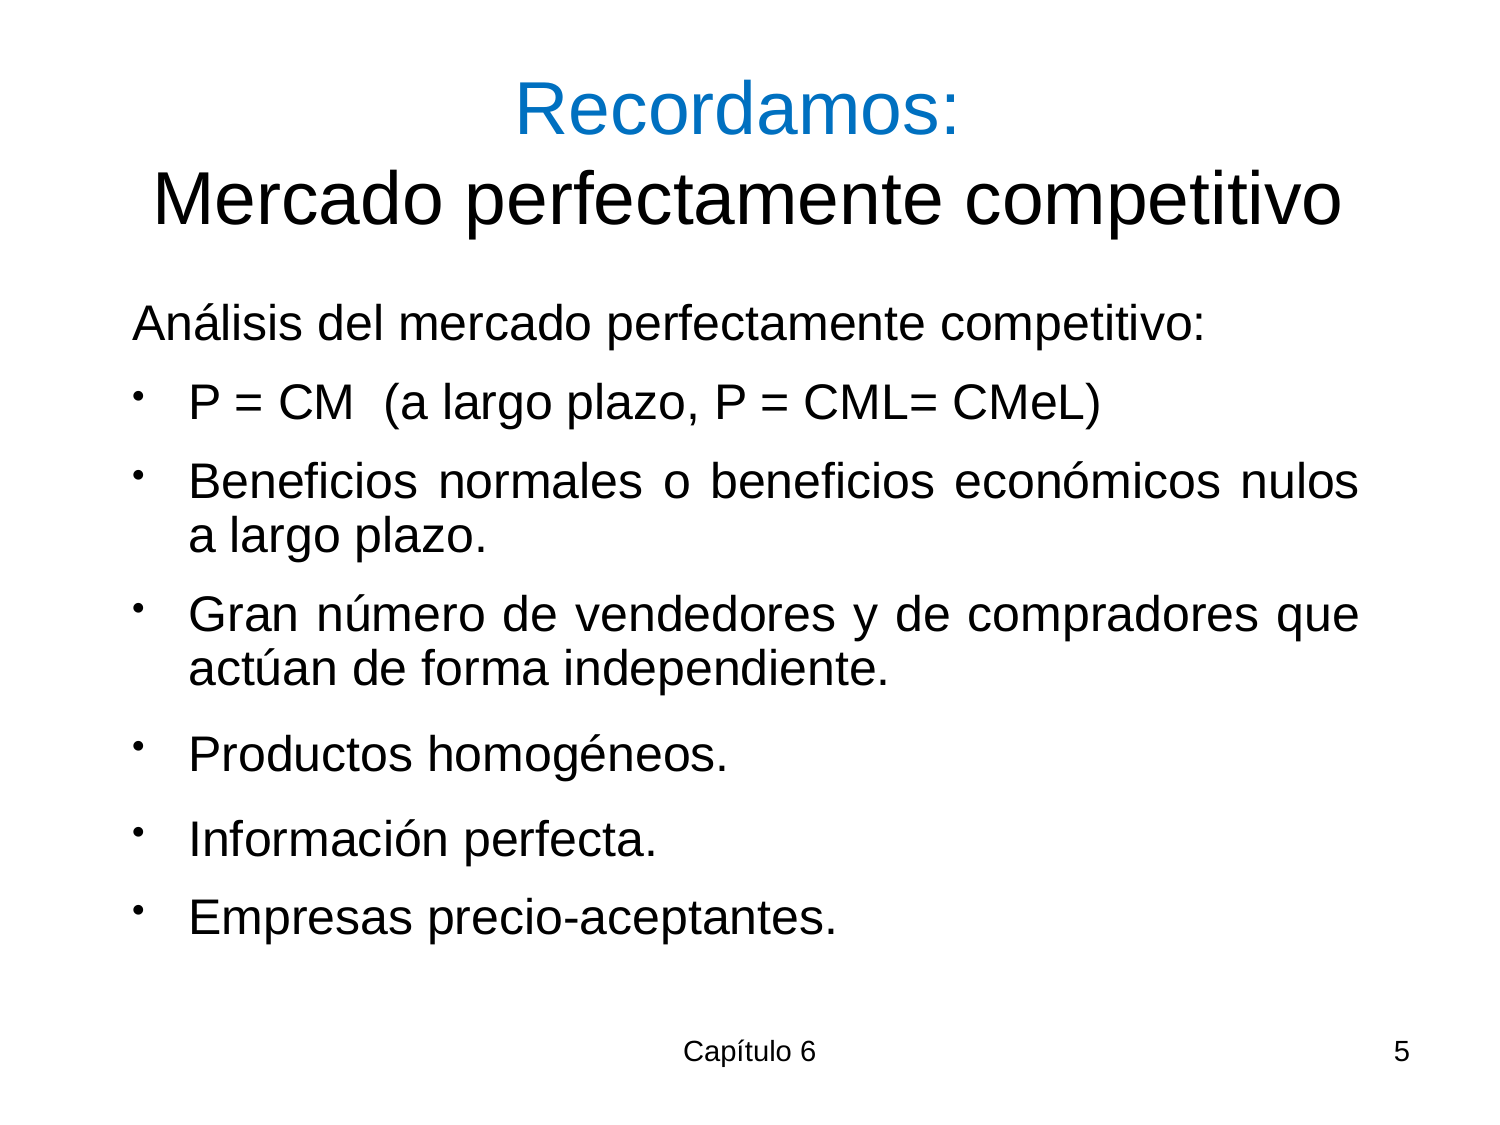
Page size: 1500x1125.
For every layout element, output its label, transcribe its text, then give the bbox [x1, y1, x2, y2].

title Recordamos: Mercado perfectamente competitivo [85, 118, 1412, 248]
slide_number 5 [1376, 1024, 1426, 1103]
list Análisis del mercado perfectamente competitivo: P = CM (a largo plazo, P = CML= CMeL) Beneficios normales o beneficios económicos nulos a largo plazo. Gran número de vendedores y de compradores que actúan de forma independiente. Productos homogéneos. Información perfecta. Empresas precio-aceptantes. [116, 289, 1376, 1125]
